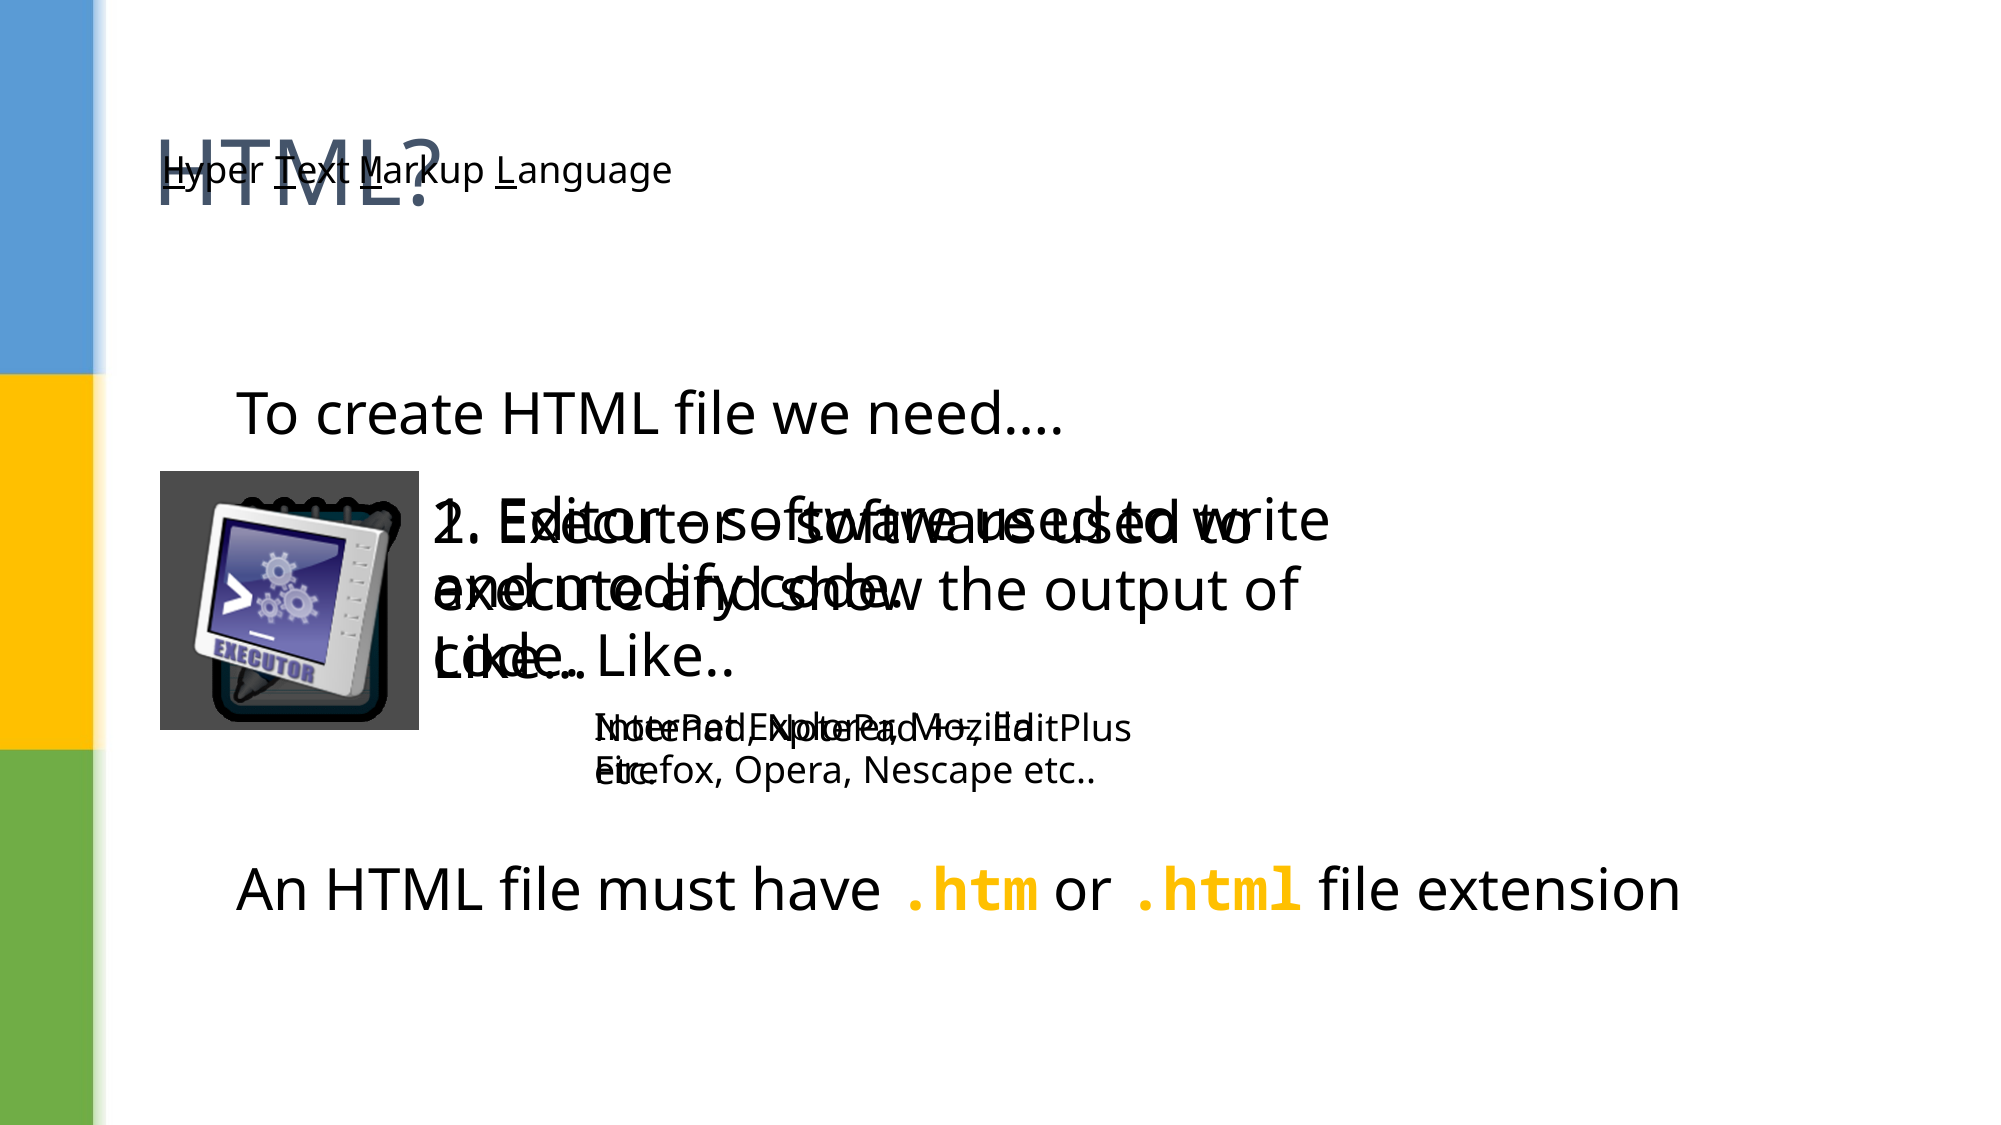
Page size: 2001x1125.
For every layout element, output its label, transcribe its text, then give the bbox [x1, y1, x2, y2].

title HTML? [137, 59, 1863, 278]
text_box Internet Explorer, Mozilla Firefox, Opera, Nescape etc.. [504, 699, 1151, 800]
text_box 2. Executor – software used to execute and show the output of code. Like.. [429, 483, 1441, 698]
text_box Hyper Text Markup Language [147, 138, 689, 198]
text_box To create HTML file we need…. [221, 373, 1779, 456]
picture [0, 0, 2001, 1125]
text_box An HTML file must have .htm or .html file extension [221, 849, 1779, 931]
text_box Like… [430, 617, 1431, 699]
